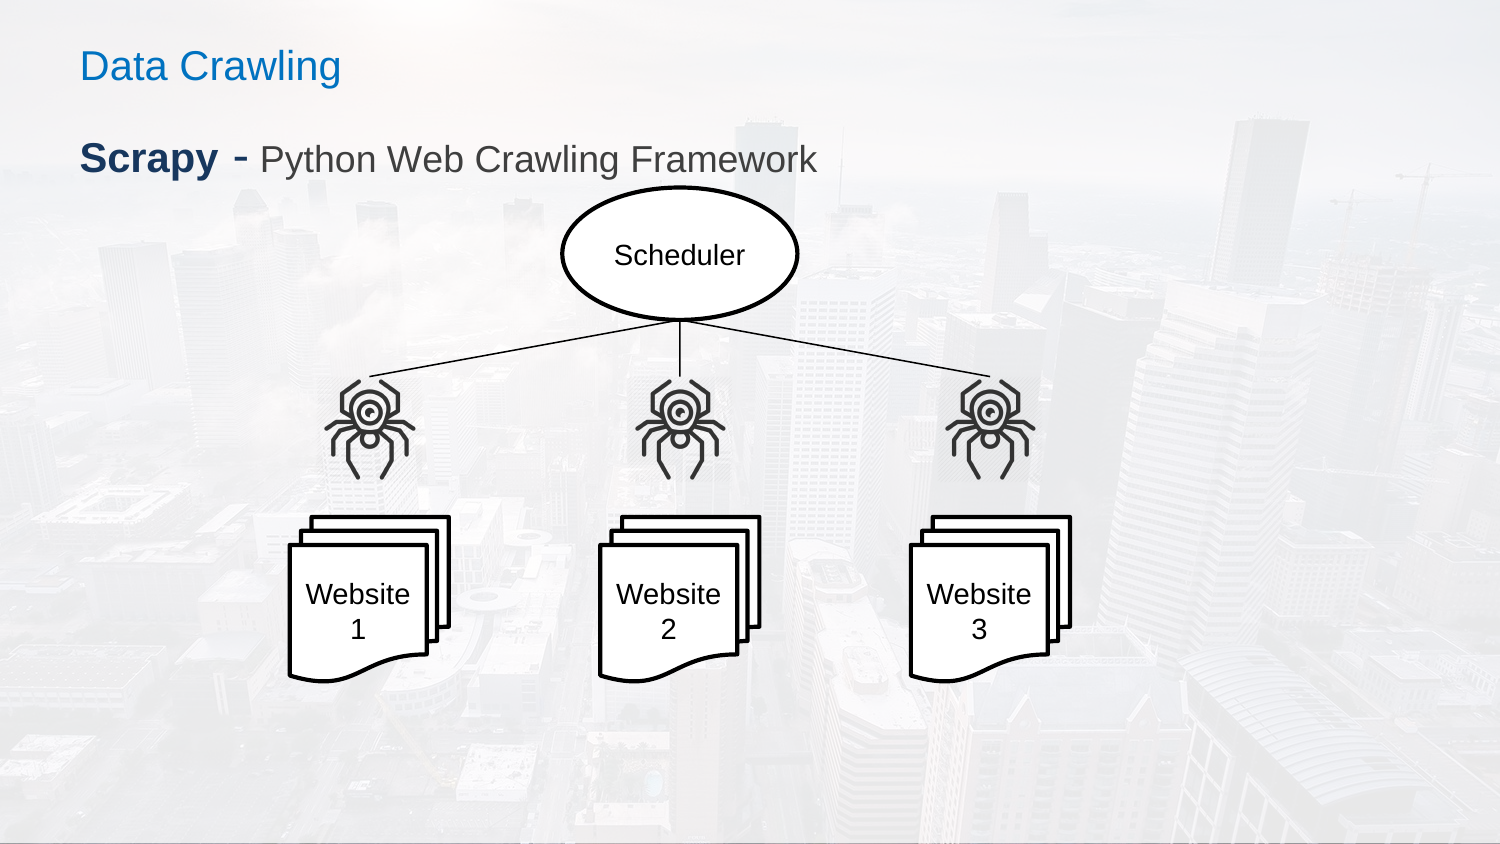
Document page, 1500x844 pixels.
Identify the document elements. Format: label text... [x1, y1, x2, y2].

picture [316, 376, 423, 483]
title Data Crawling [64, 11, 1500, 115]
text_box Website 3 [908, 514, 1073, 684]
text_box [369, 319, 678, 377]
text_box Scrapy - Python Web Crawling Framework [64, 114, 1393, 717]
picture [626, 377, 733, 483]
text_box Scheduler [560, 185, 800, 318]
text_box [679, 319, 991, 377]
text_box Website 1 [287, 514, 451, 684]
picture [936, 376, 1044, 483]
text_box Website 2 [598, 514, 762, 684]
